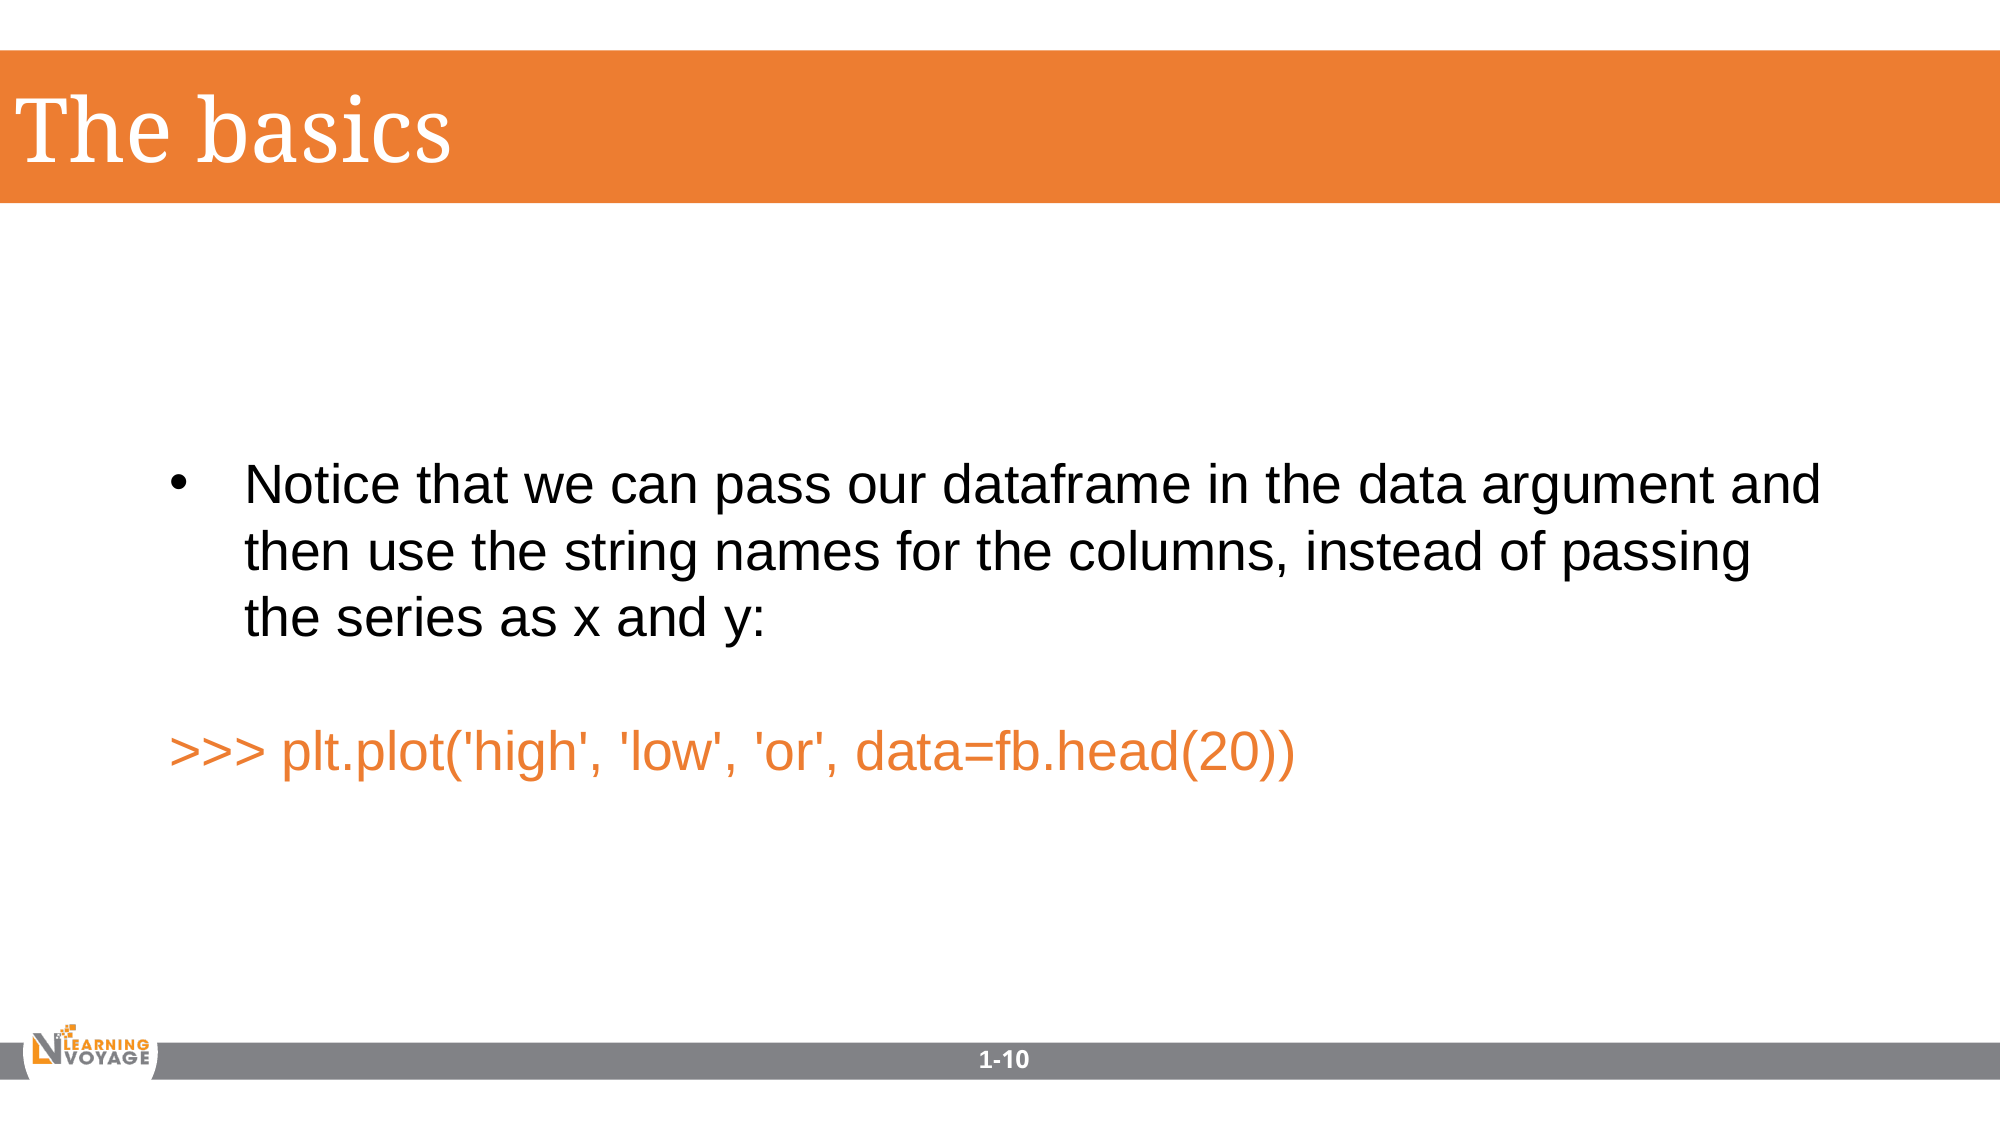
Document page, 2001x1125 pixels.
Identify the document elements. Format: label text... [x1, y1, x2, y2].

text_box Notice that we can pass our dataframe in the data argument and then use the string names for the columns, instead of passing the series as x and y: >>> plt.plot('high', 'low', 'or', data=fb.head(20)) [169, 445, 1831, 782]
text_box The basics [0, 49, 2000, 204]
picture [0, 942, 192, 1125]
slide_number 1-10 [923, 1026, 1045, 1095]
